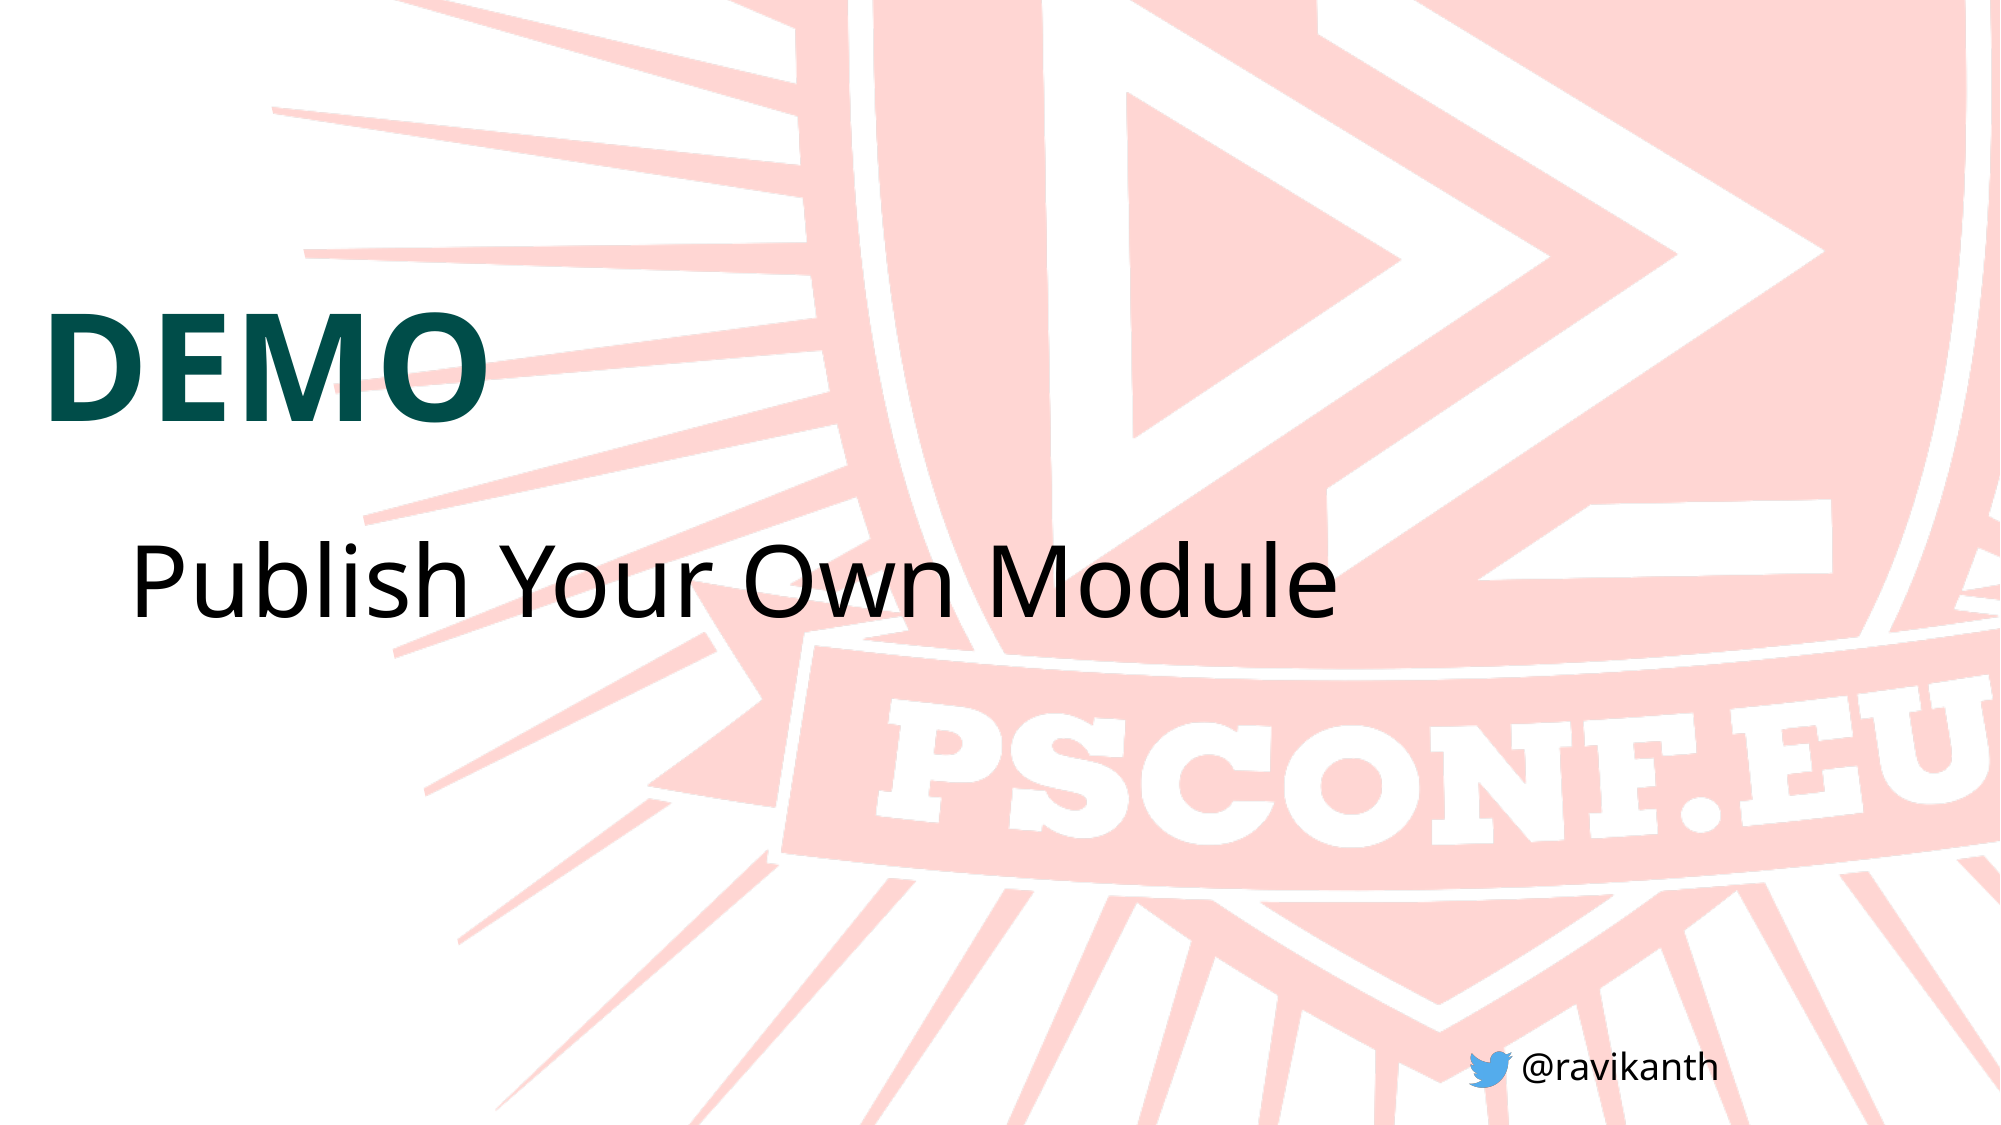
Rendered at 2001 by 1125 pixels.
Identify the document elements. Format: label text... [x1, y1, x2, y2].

footer @ravikanth [1506, 1038, 1863, 1098]
picture [1458, 1037, 1523, 1103]
subtitle Publish Your Own Module [113, 524, 1750, 941]
